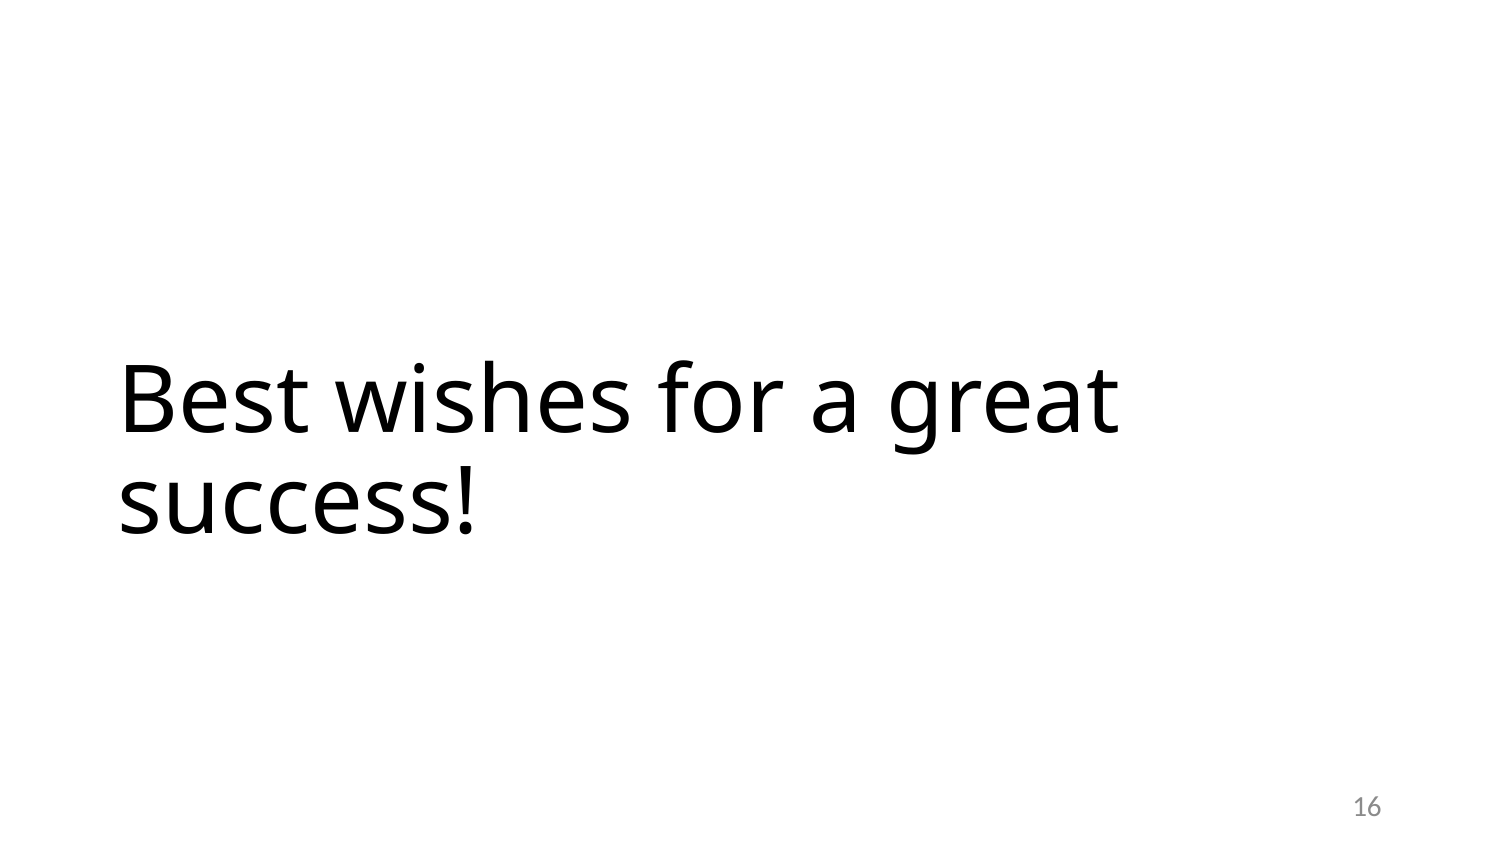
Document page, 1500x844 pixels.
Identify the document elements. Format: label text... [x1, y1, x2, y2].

slide_number 16 [1059, 782, 1397, 827]
title Best wishes for a great success! [102, 210, 1397, 562]
